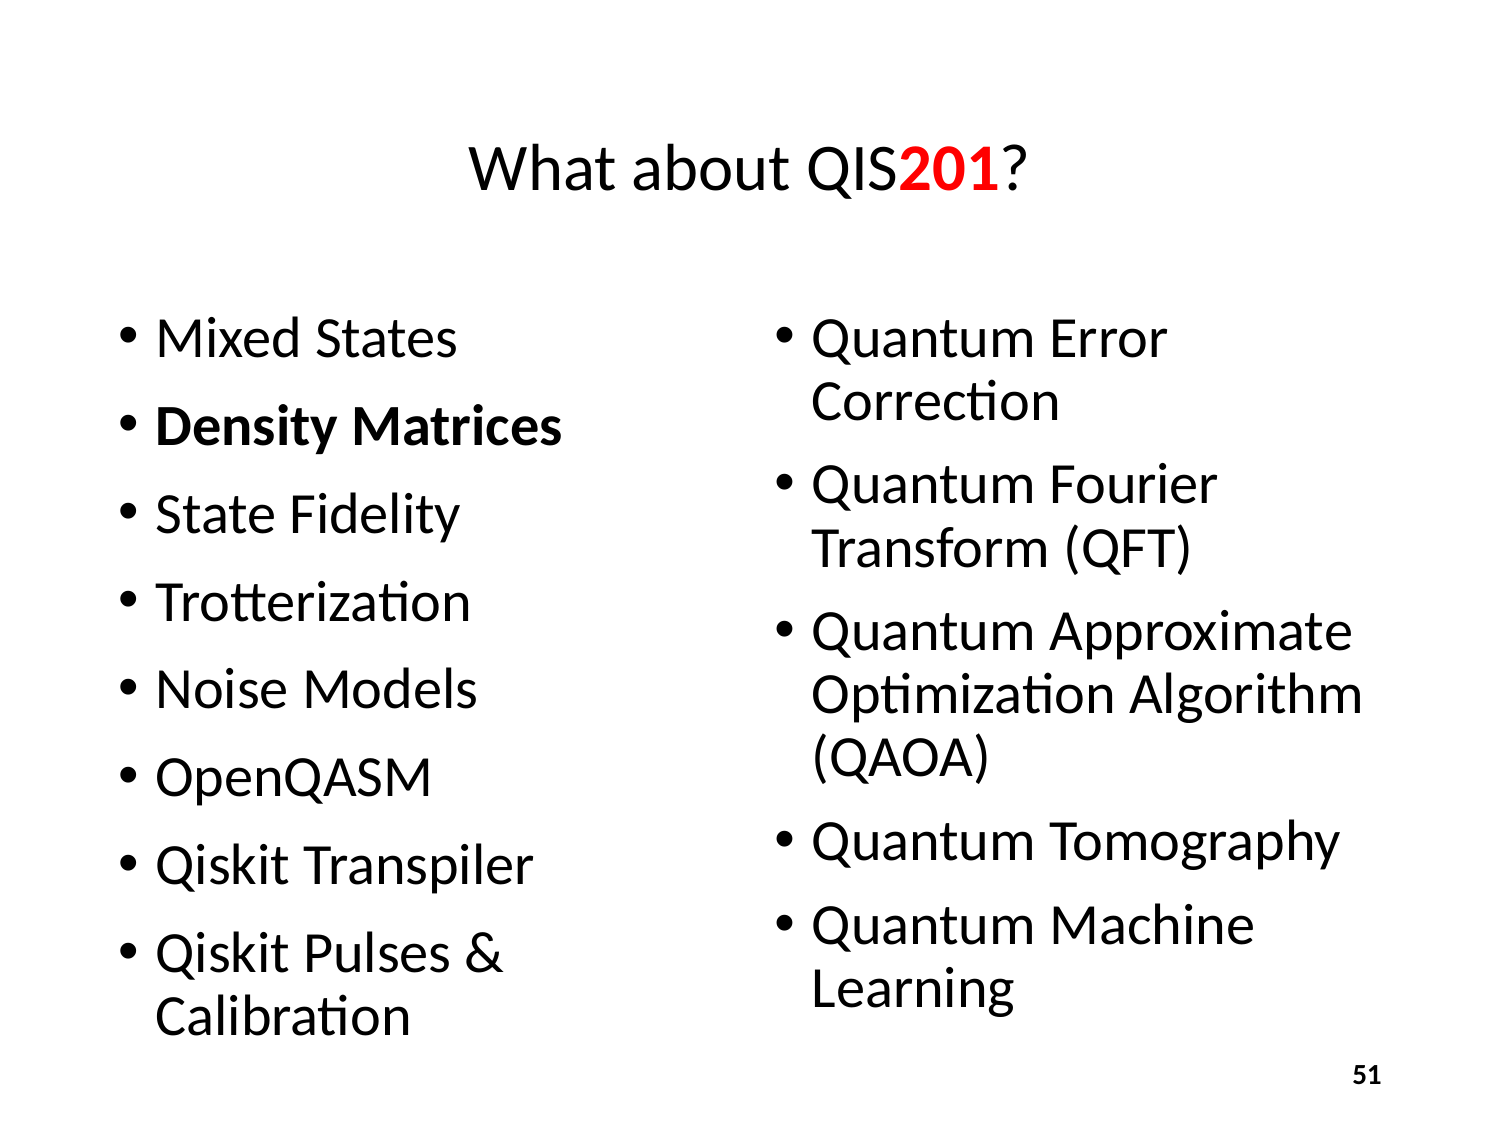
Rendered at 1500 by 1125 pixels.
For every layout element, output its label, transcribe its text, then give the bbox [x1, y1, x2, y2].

list Quantum Error Correction Quantum Fourier Transform (QFT) Quantum Approximate Optimization Algorithm (QAOA) Quantum Tomography Quantum Machine Learning [759, 299, 1397, 1014]
title What about QIS201? [103, 59, 1397, 278]
list Mixed States Density Matrices State Fidelity Trotterization Noise Models OpenQASM Qiskit Transpiler Qiskit Pulses & Calibration [103, 299, 741, 1057]
slide_number 51 [1059, 1042, 1397, 1103]
